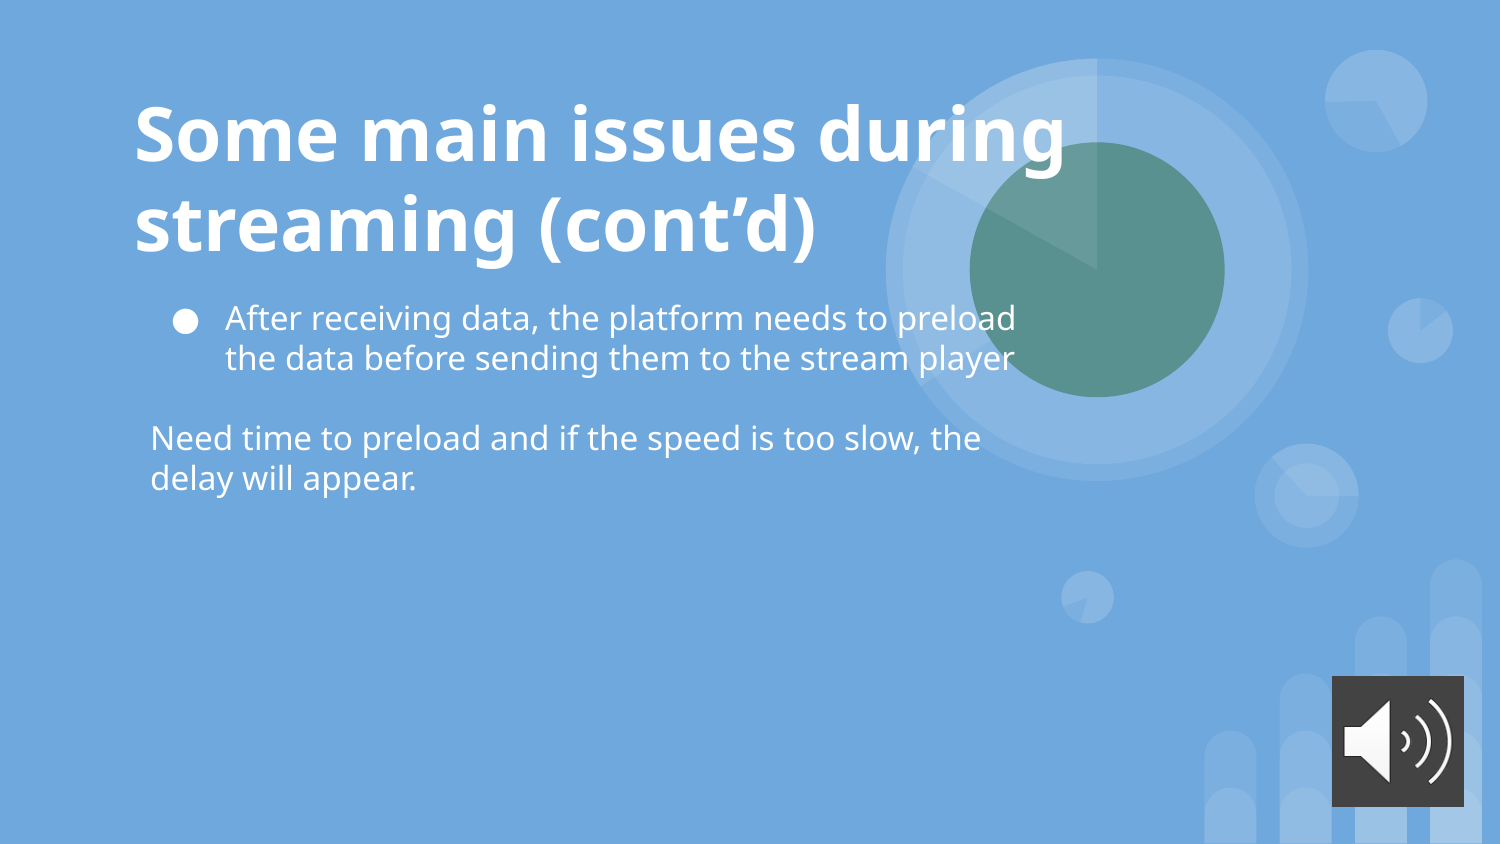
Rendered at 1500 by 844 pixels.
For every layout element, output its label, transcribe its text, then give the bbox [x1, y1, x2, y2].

picture [1330, 674, 1465, 809]
title Some main issues during streaming (cont’d) [119, 73, 1285, 279]
subtitle After receiving data, the platform needs to preload the data before sending them to the stream player Need time to preload and if the speed is too slow, the delay will appear. [135, 282, 1069, 607]
